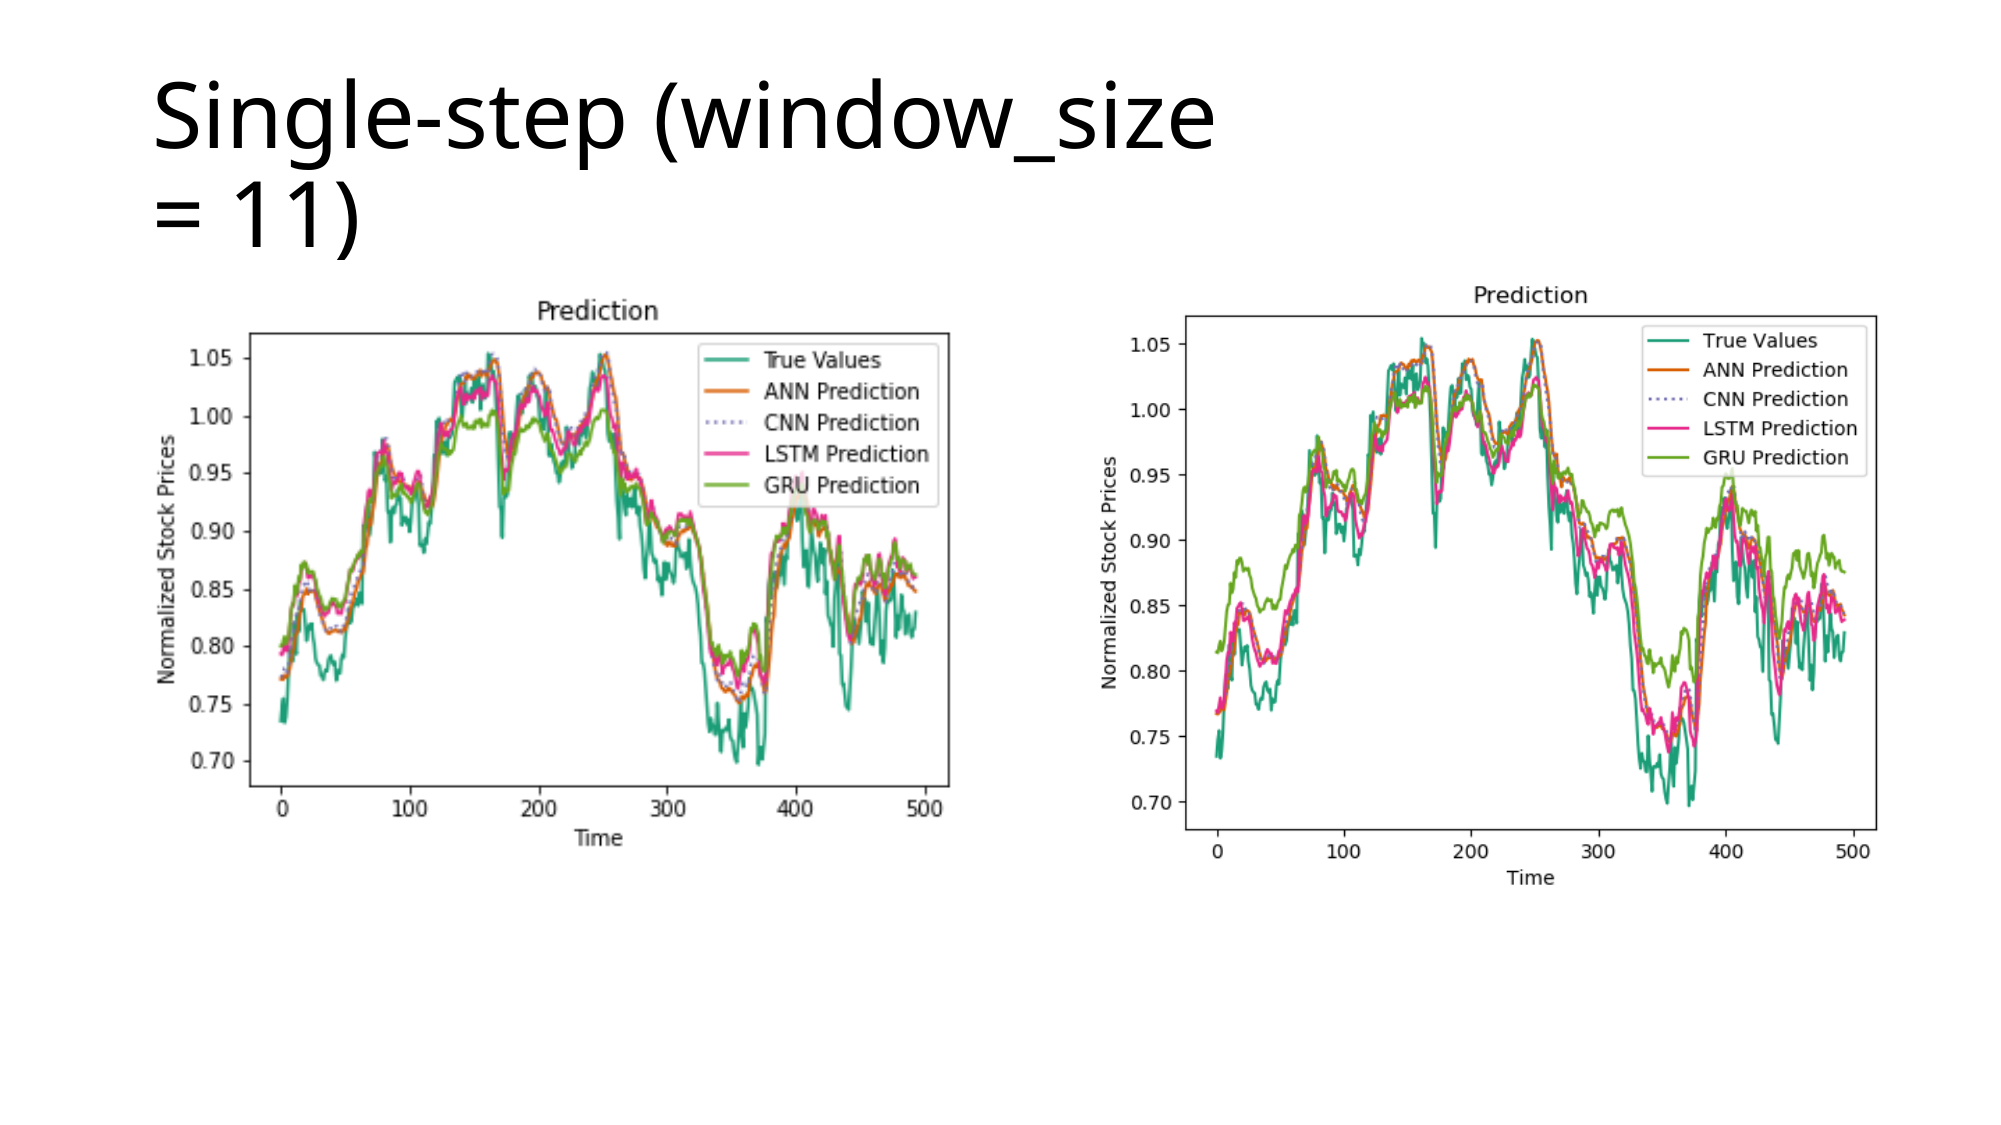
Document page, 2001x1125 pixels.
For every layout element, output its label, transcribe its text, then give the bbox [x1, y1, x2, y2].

title Single-step (window_size = 11) [137, 59, 1303, 278]
picture [137, 260, 1038, 861]
picture [1074, 235, 1965, 903]
